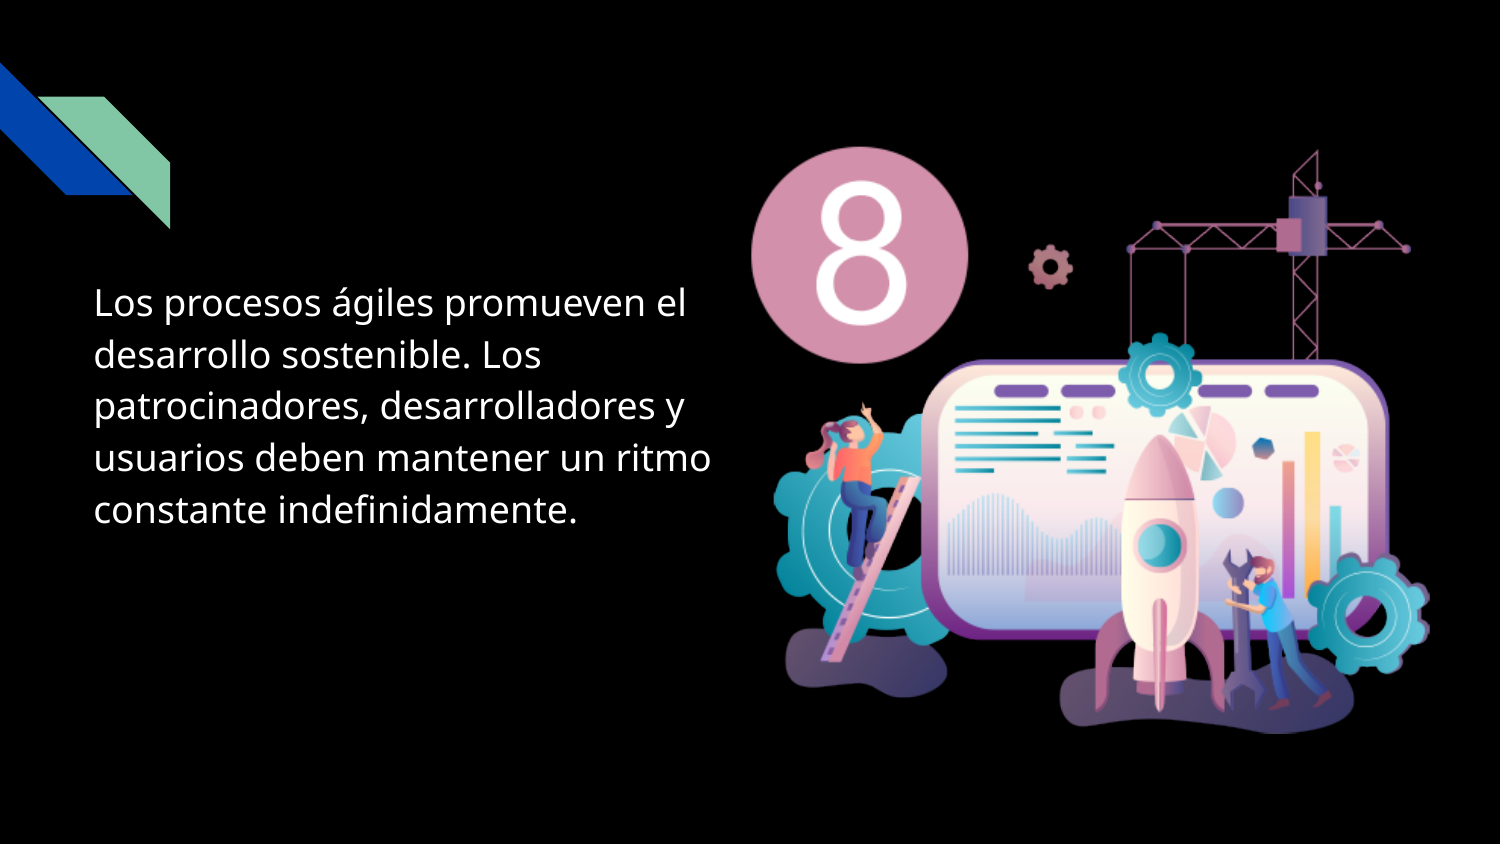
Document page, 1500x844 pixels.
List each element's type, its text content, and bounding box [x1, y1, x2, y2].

list Los procesos ágiles promueven el desarrollo sostenible. Los patrocinadores, desarrolladores y usuarios deben mantener un ritmo constante indefinidamente. [78, 257, 738, 735]
picture [749, 143, 1463, 746]
